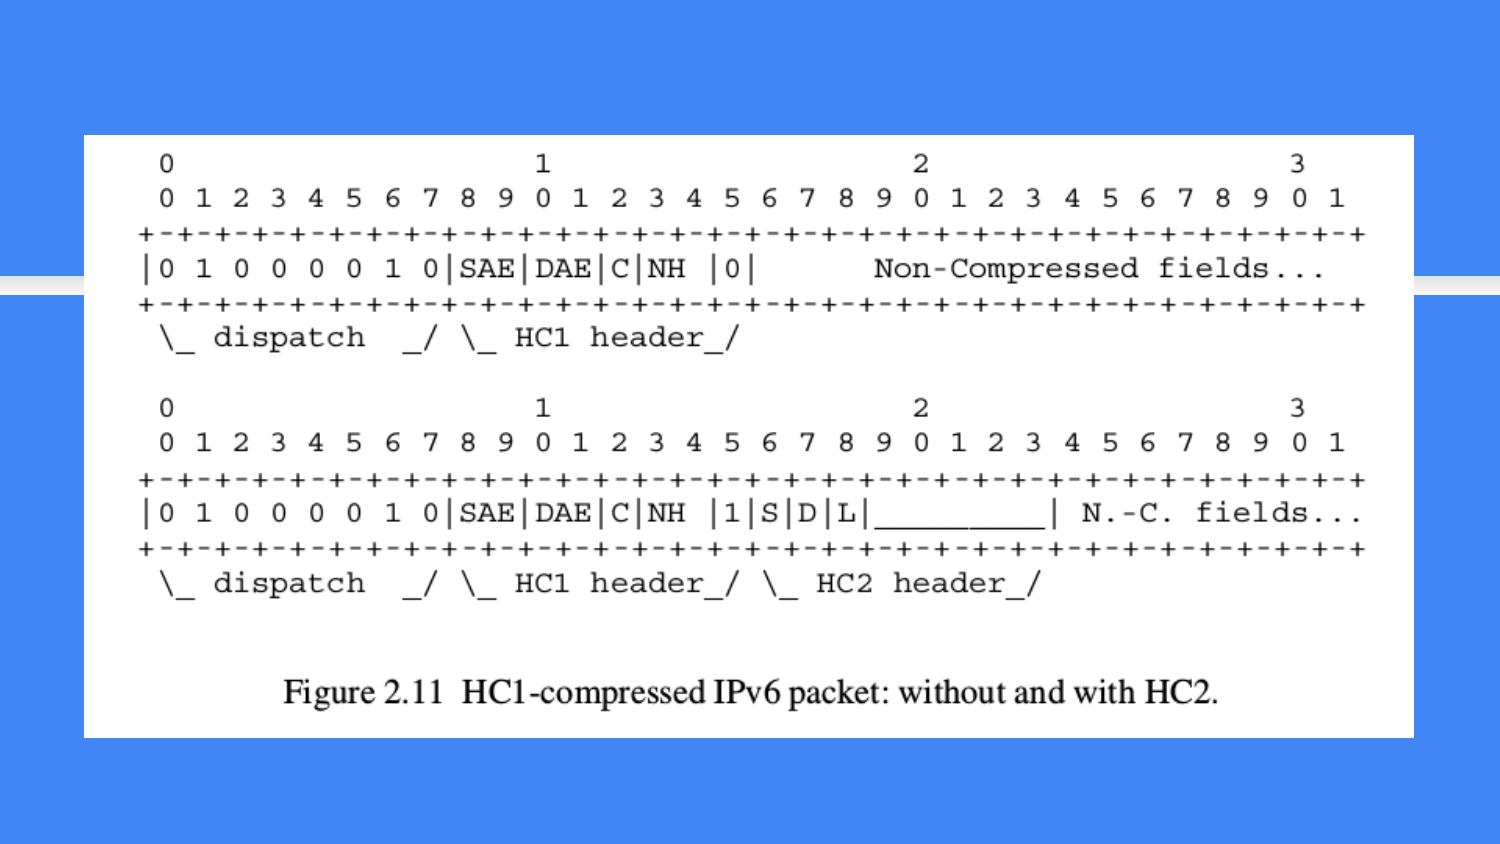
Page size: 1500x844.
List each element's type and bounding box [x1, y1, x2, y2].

text_box [77, 121, 1427, 247]
picture [84, 135, 1415, 738]
text_box [77, 314, 1427, 760]
